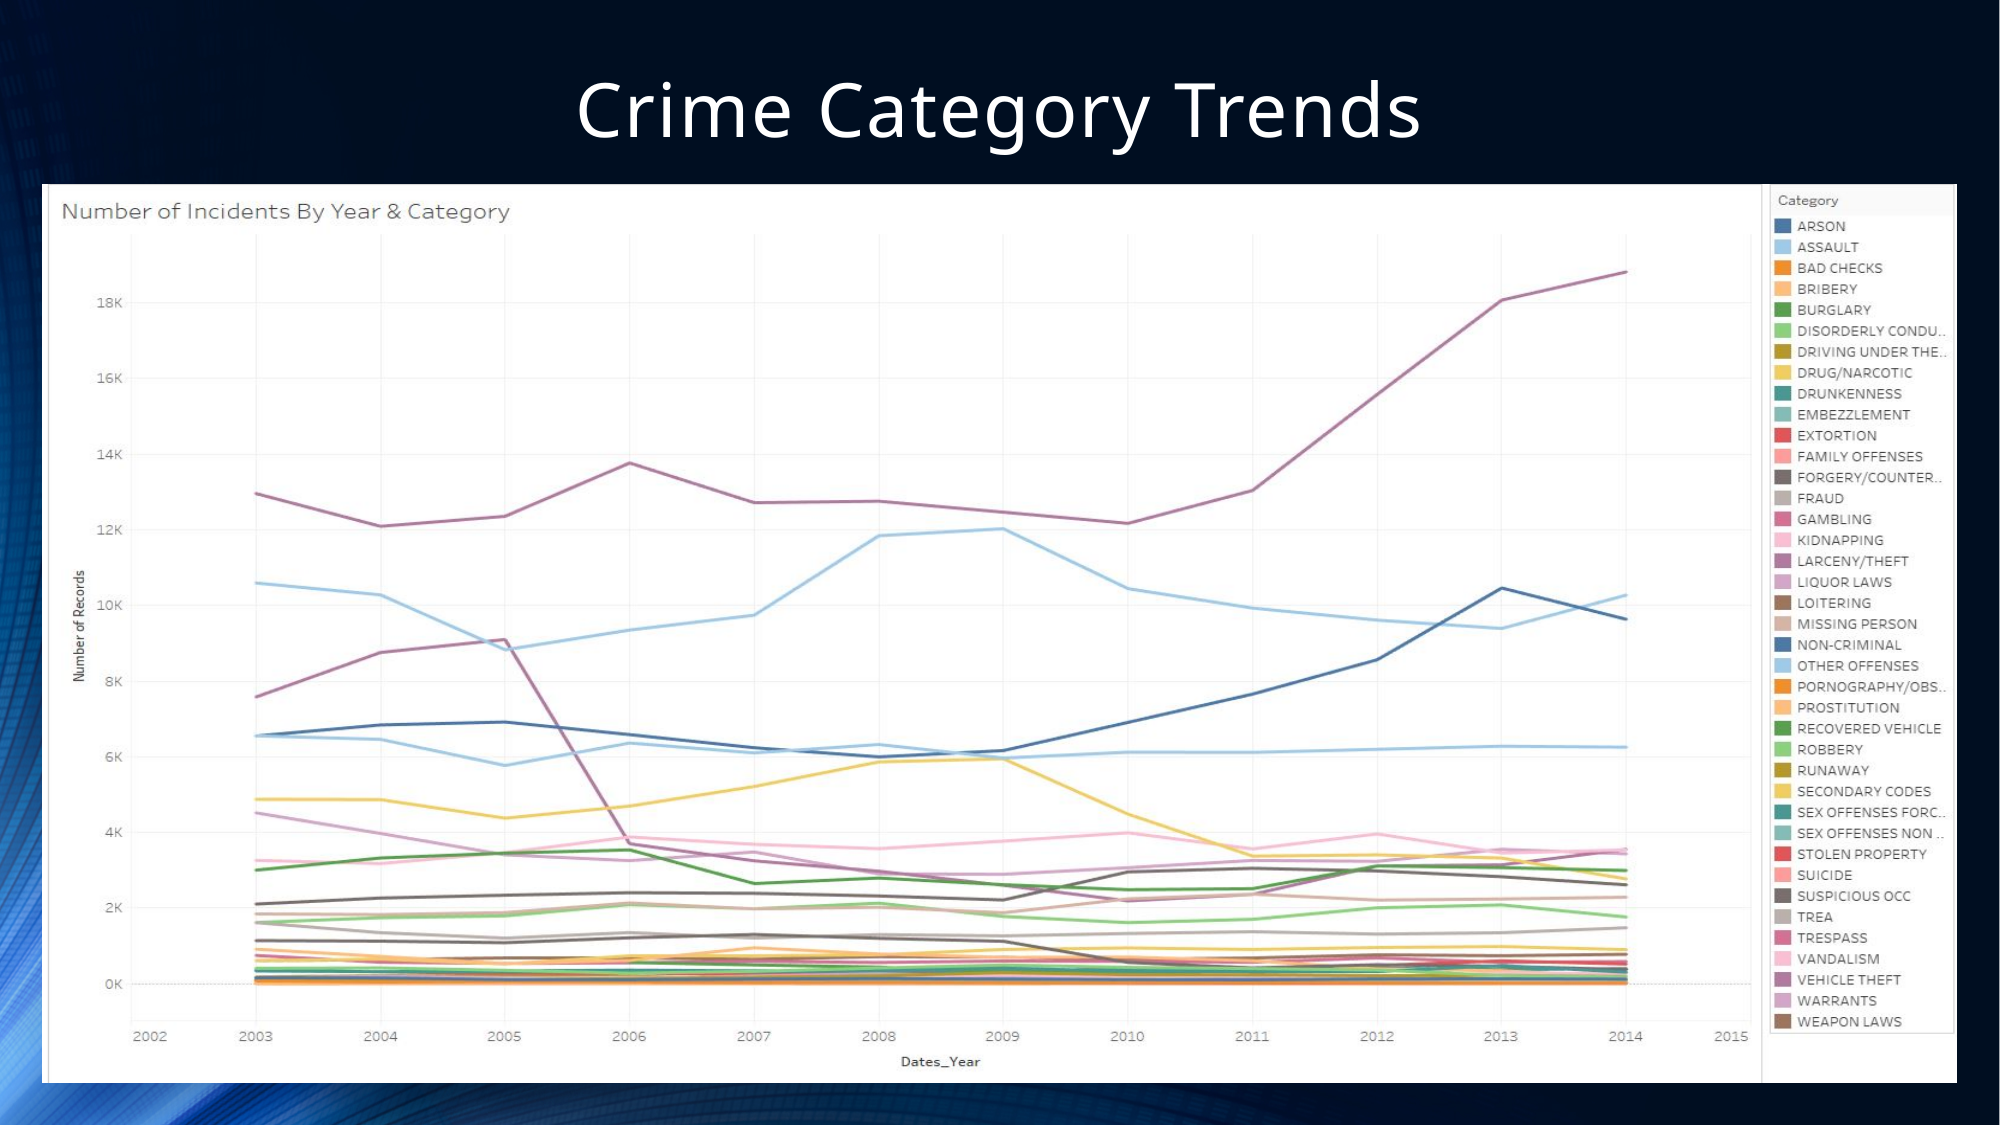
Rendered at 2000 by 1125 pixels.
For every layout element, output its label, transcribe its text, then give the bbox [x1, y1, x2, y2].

title Crime Category Trends [249, 62, 1750, 161]
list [42, 184, 1957, 1083]
picture [0, 0, 2000, 1125]
